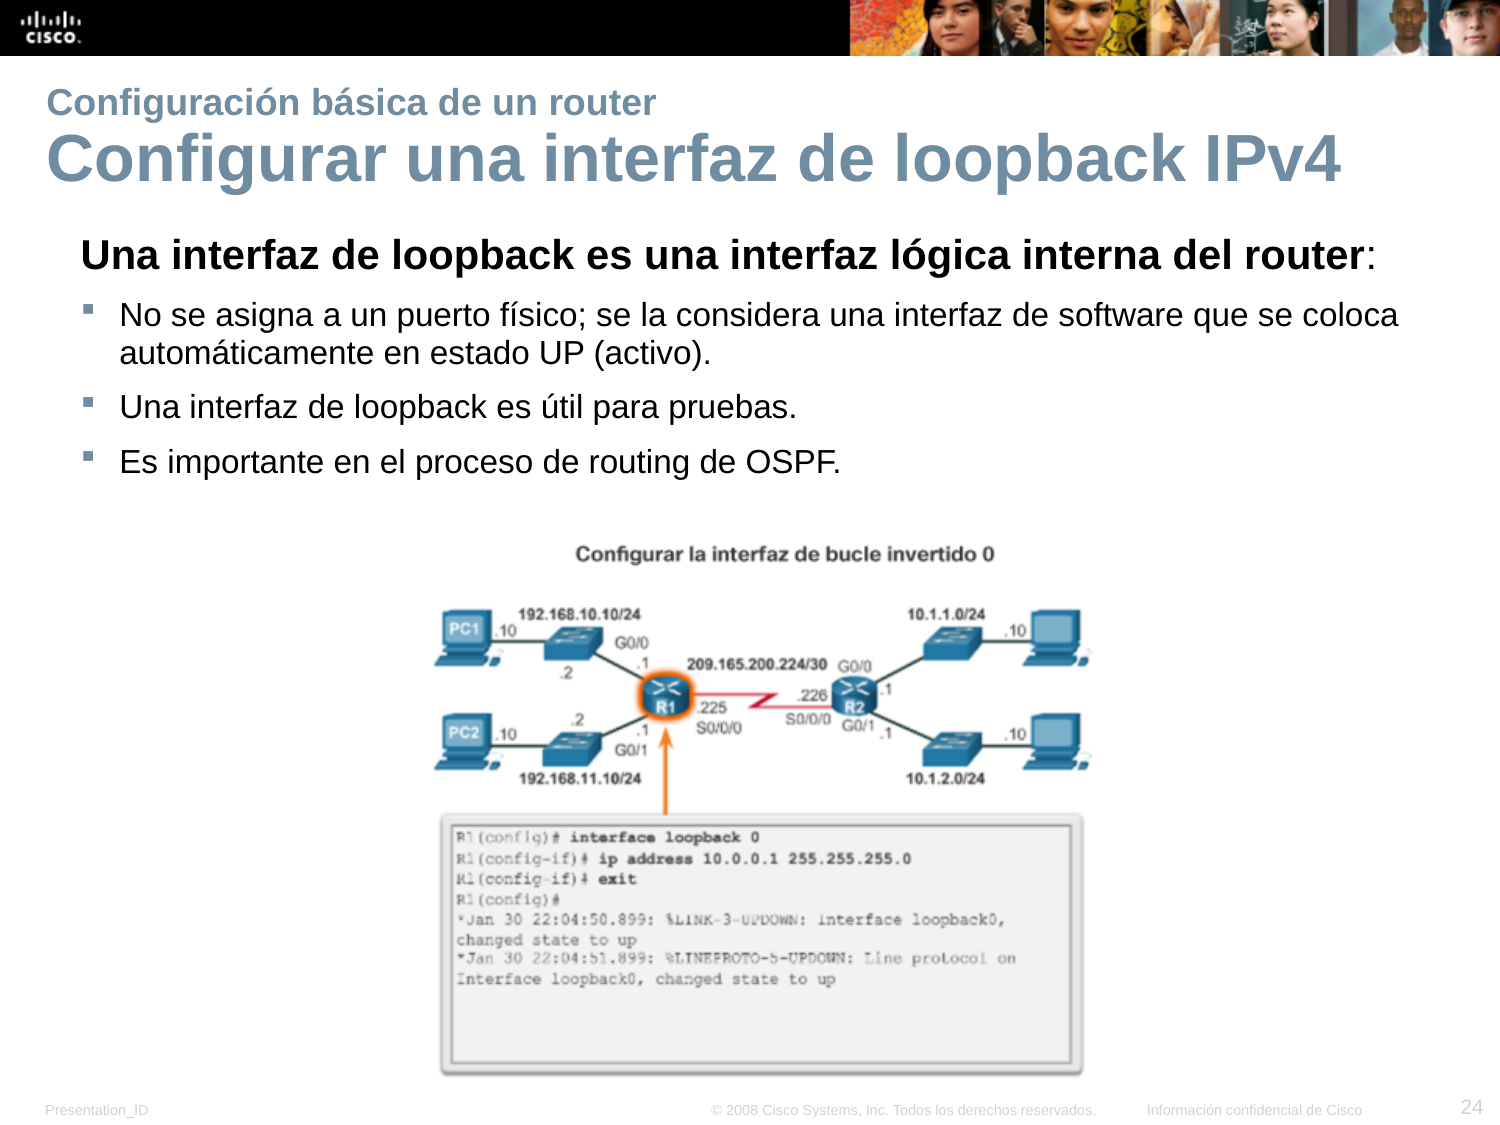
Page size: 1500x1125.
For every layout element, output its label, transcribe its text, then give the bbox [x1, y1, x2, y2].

picture [0, 0, 1500, 56]
title Configuración básica de un router Configurar una interfaz de loopback IPv4 [33, 64, 1473, 203]
picture [428, 542, 1138, 1097]
list Una interfaz de loopback es una interfaz lógica interna del router: No se asigna a un puerto físico; se la considera una interfaz de software que se coloca automáticamente en estado UP (activo). Una interfaz de loopback es útil para pruebas. Es importante en el proceso de routing de OSPF. [67, 225, 1436, 700]
